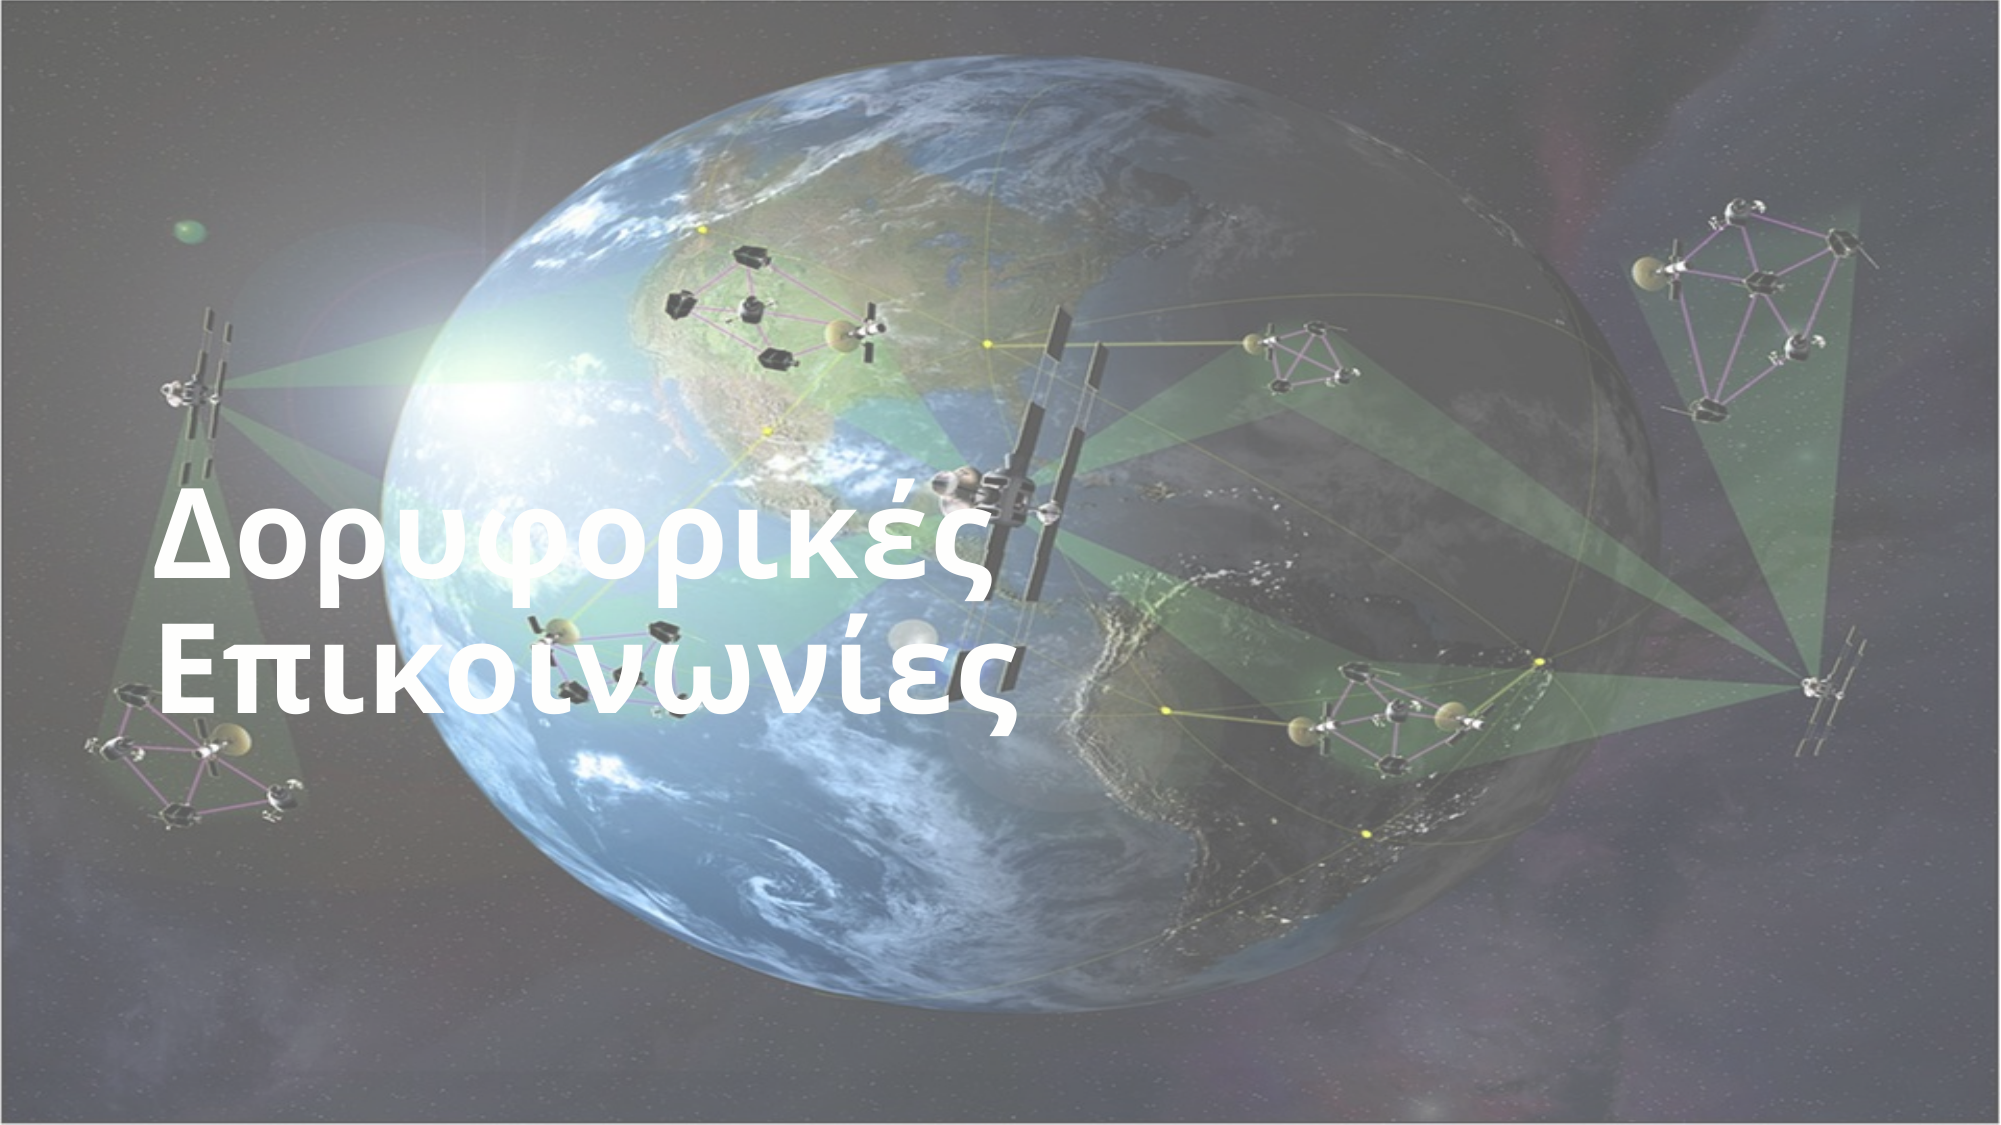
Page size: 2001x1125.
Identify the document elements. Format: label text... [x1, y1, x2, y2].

title Δορυφορικές Επικοινωνίες [136, 280, 1862, 749]
